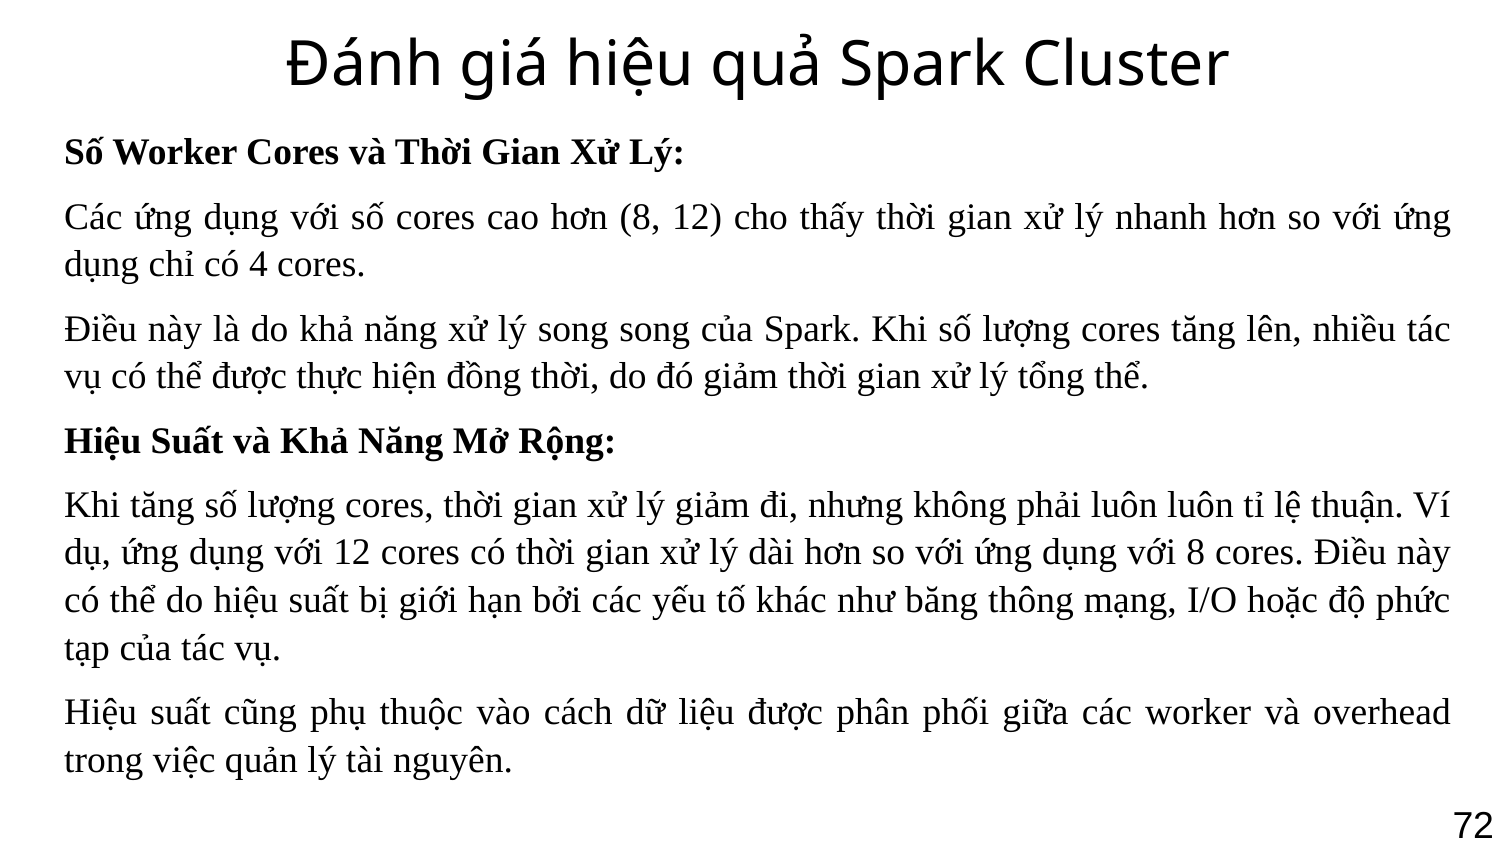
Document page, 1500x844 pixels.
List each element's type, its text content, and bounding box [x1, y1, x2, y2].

text_box 72 [1437, 793, 1500, 844]
title Đánh giá hiệu quả Spark Cluster [34, 21, 1483, 101]
text_box Số Worker Cores và Thời Gian Xử Lý: Các ứng dụng với số cores cao hơn (8, 12) cho thấy thời gian xử lý nhanh hơn so với ứng dụng chỉ có 4 cores. Điều này là do khả năng xử lý song song của Spark. Khi số lượng cores tăng lên, nhiều tác vụ có thể được thực hiện đồng thời, do đó giảm thời gian xử lý tổng thể. Hiệu Suất và Khả Năng Mở Rộng: Khi tăng số lượng cores, thời gian xử lý giảm đi, nhưng không phải luôn luôn tỉ lệ thuận. Ví dụ, ứng dụng với 12 cores có thời gian xử lý dài hơn so với ứng dụng với 8 cores. Điều này có thể do hiệu suất bị giới hạn bởi các yếu tố khác như băng thông mạng, I/O hoặc độ phức tạp của tác vụ. Hiệu suất cũng phụ thuộc vào cách dữ liệu được phân phối giữa các worker và overhead trong việc quản lý tài nguyên. [49, 117, 1468, 788]
